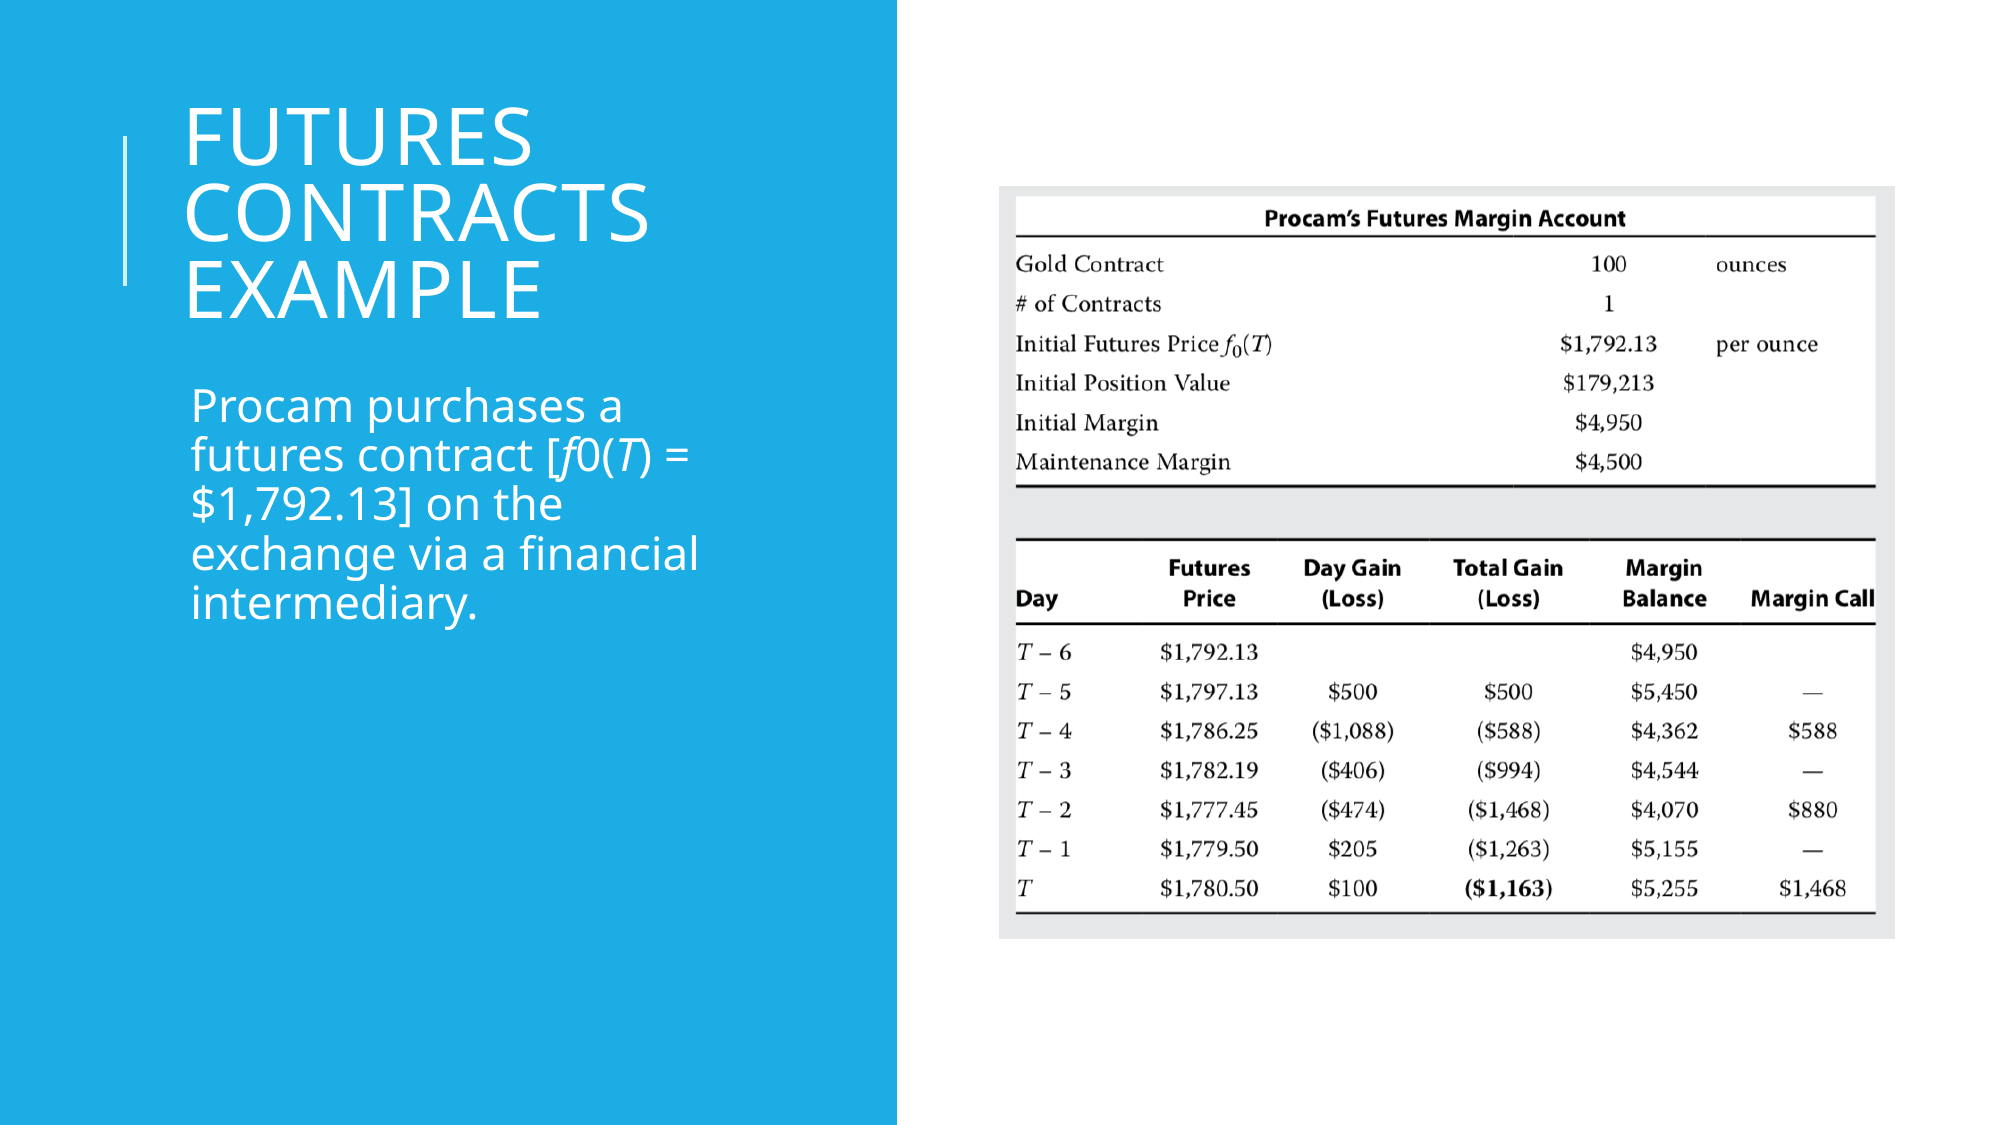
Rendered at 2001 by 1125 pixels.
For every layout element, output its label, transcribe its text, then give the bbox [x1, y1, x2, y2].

text_box [0, 0, 898, 1125]
list Procam purchases a futures contract [f0(T) = $1,792.13] on the exchange via a financial intermediary. [168, 375, 790, 1020]
title Futures Contracts example [168, 96, 788, 342]
picture [999, 186, 1896, 939]
